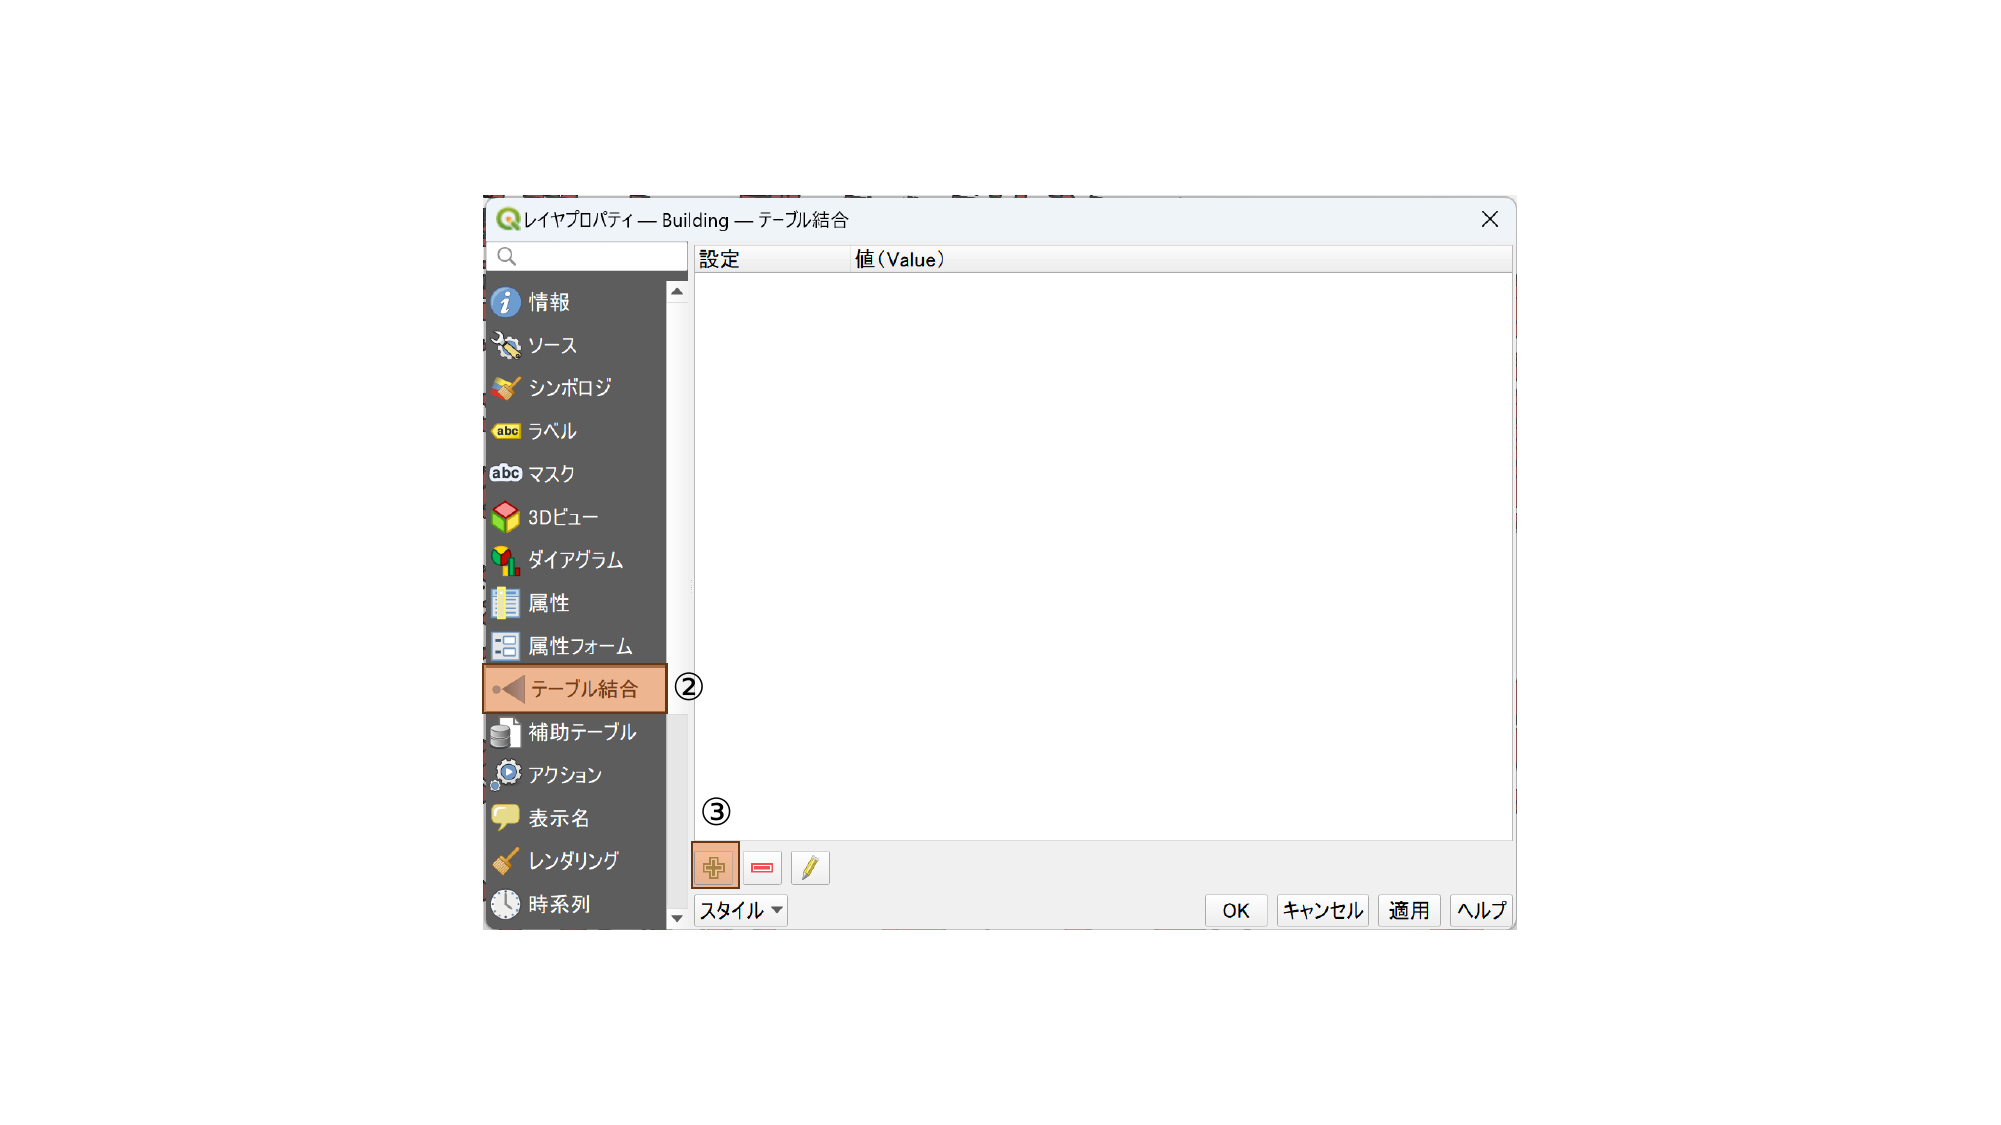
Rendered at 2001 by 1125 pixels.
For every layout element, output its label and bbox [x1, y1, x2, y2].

picture [483, 195, 1517, 930]
